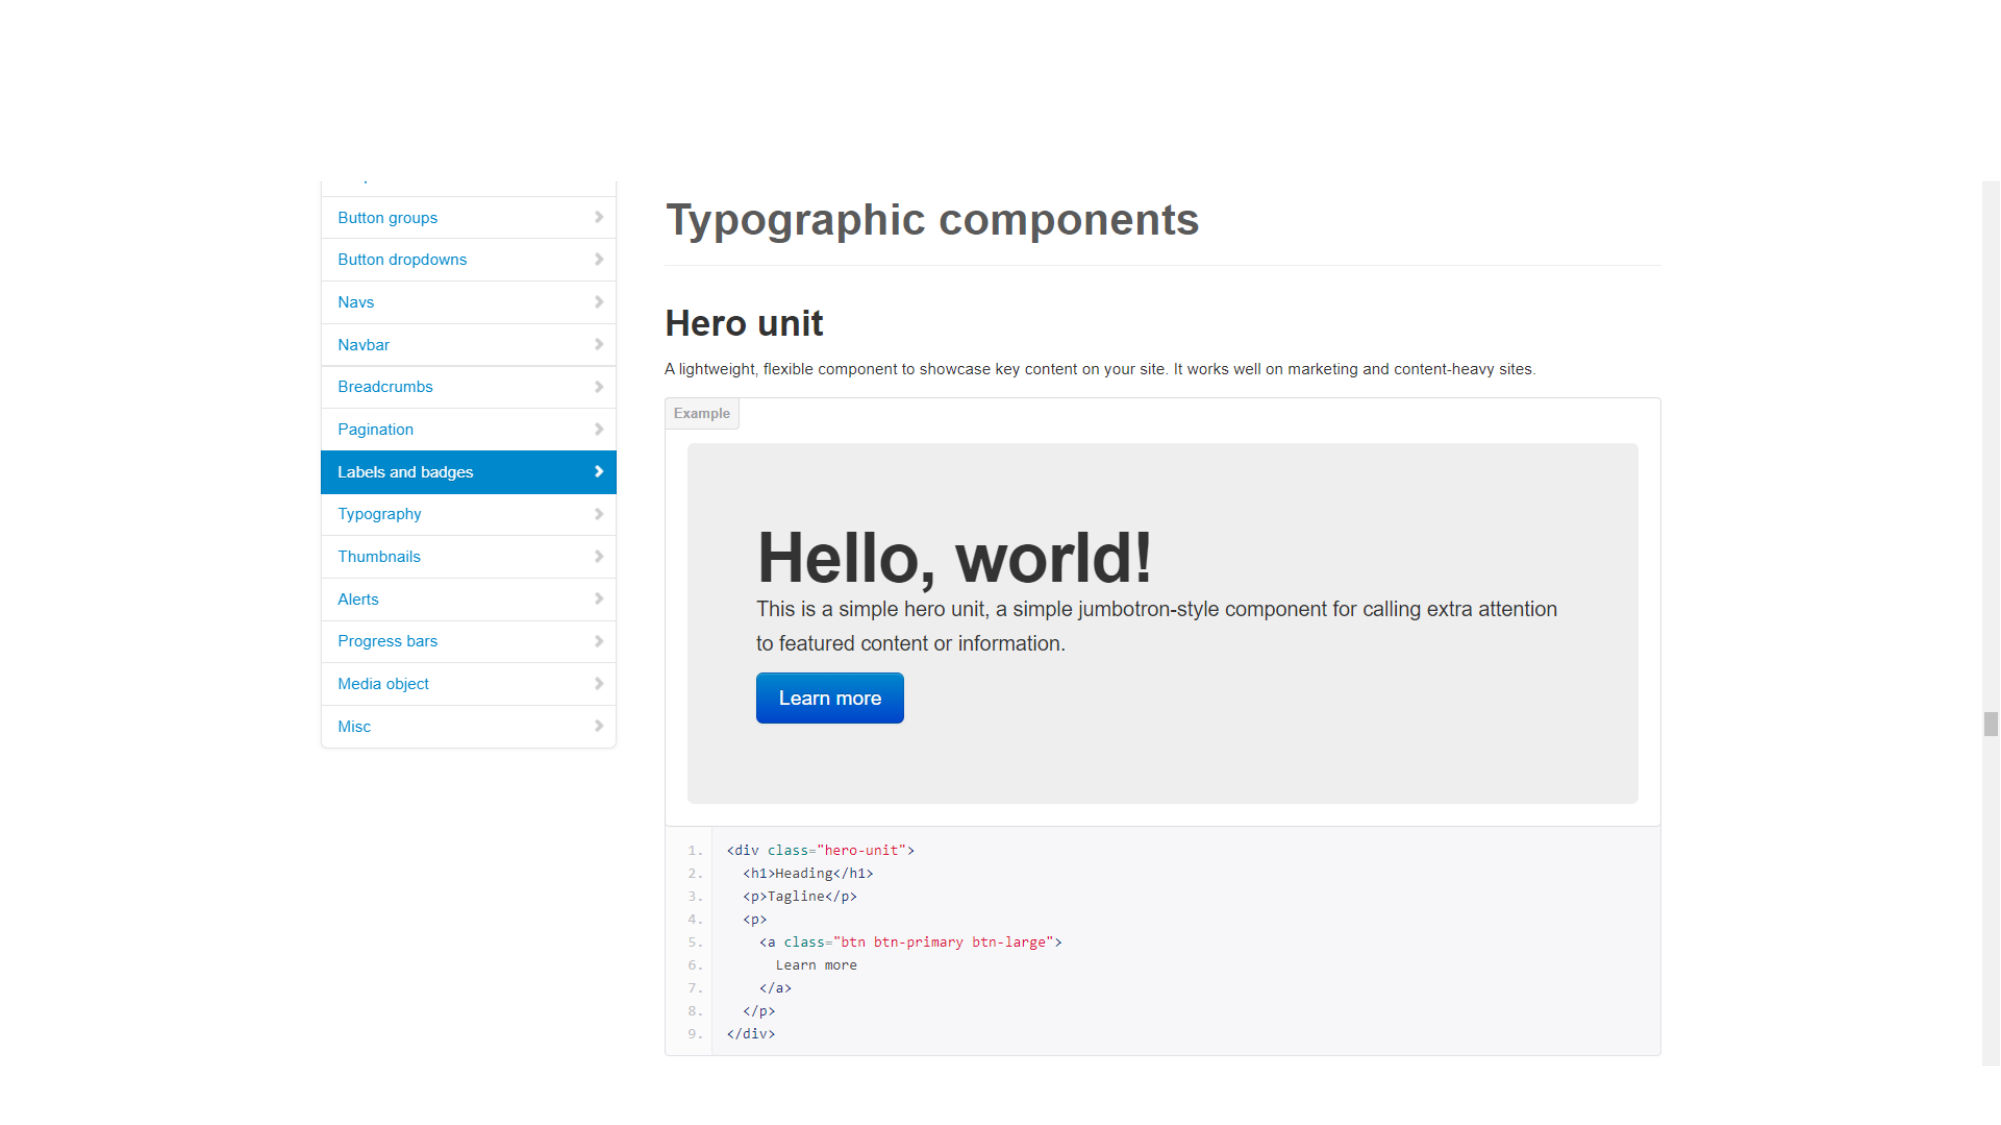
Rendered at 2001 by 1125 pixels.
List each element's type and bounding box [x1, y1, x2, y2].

picture [0, 181, 2000, 1066]
